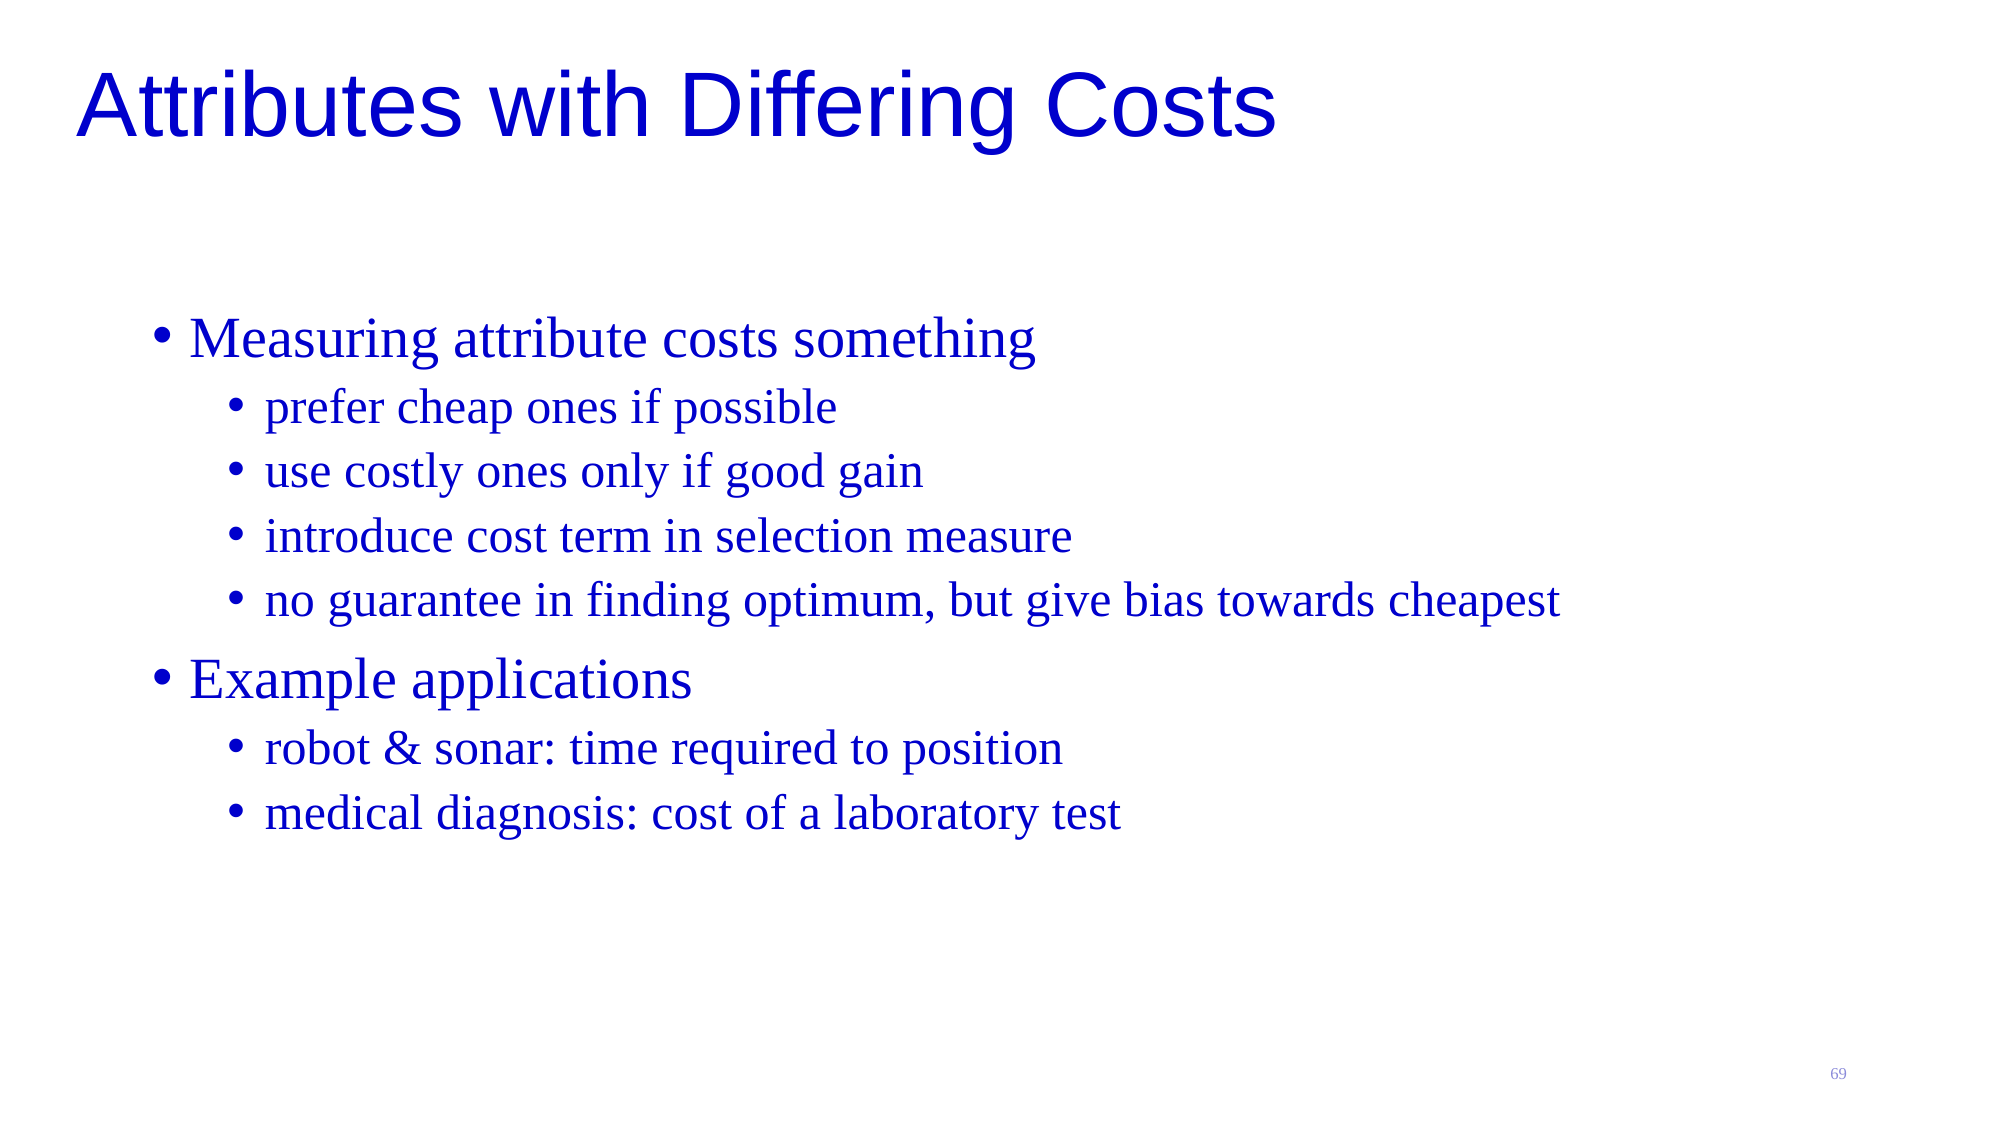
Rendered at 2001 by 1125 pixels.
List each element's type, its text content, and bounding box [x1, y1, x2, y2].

slide_number 69 [1412, 1042, 1863, 1103]
list Measuring attribute costs something prefer cheap ones if possible use costly ones only if good gain introduce cost term in selection measure no guarantee in finding optimum, but give bias towards cheapest Example applications robot & sonar: time required to position medical diagnosis: cost of a laboratory test [137, 299, 1863, 1014]
title Attributes with Differing Costs [61, 45, 1900, 169]
